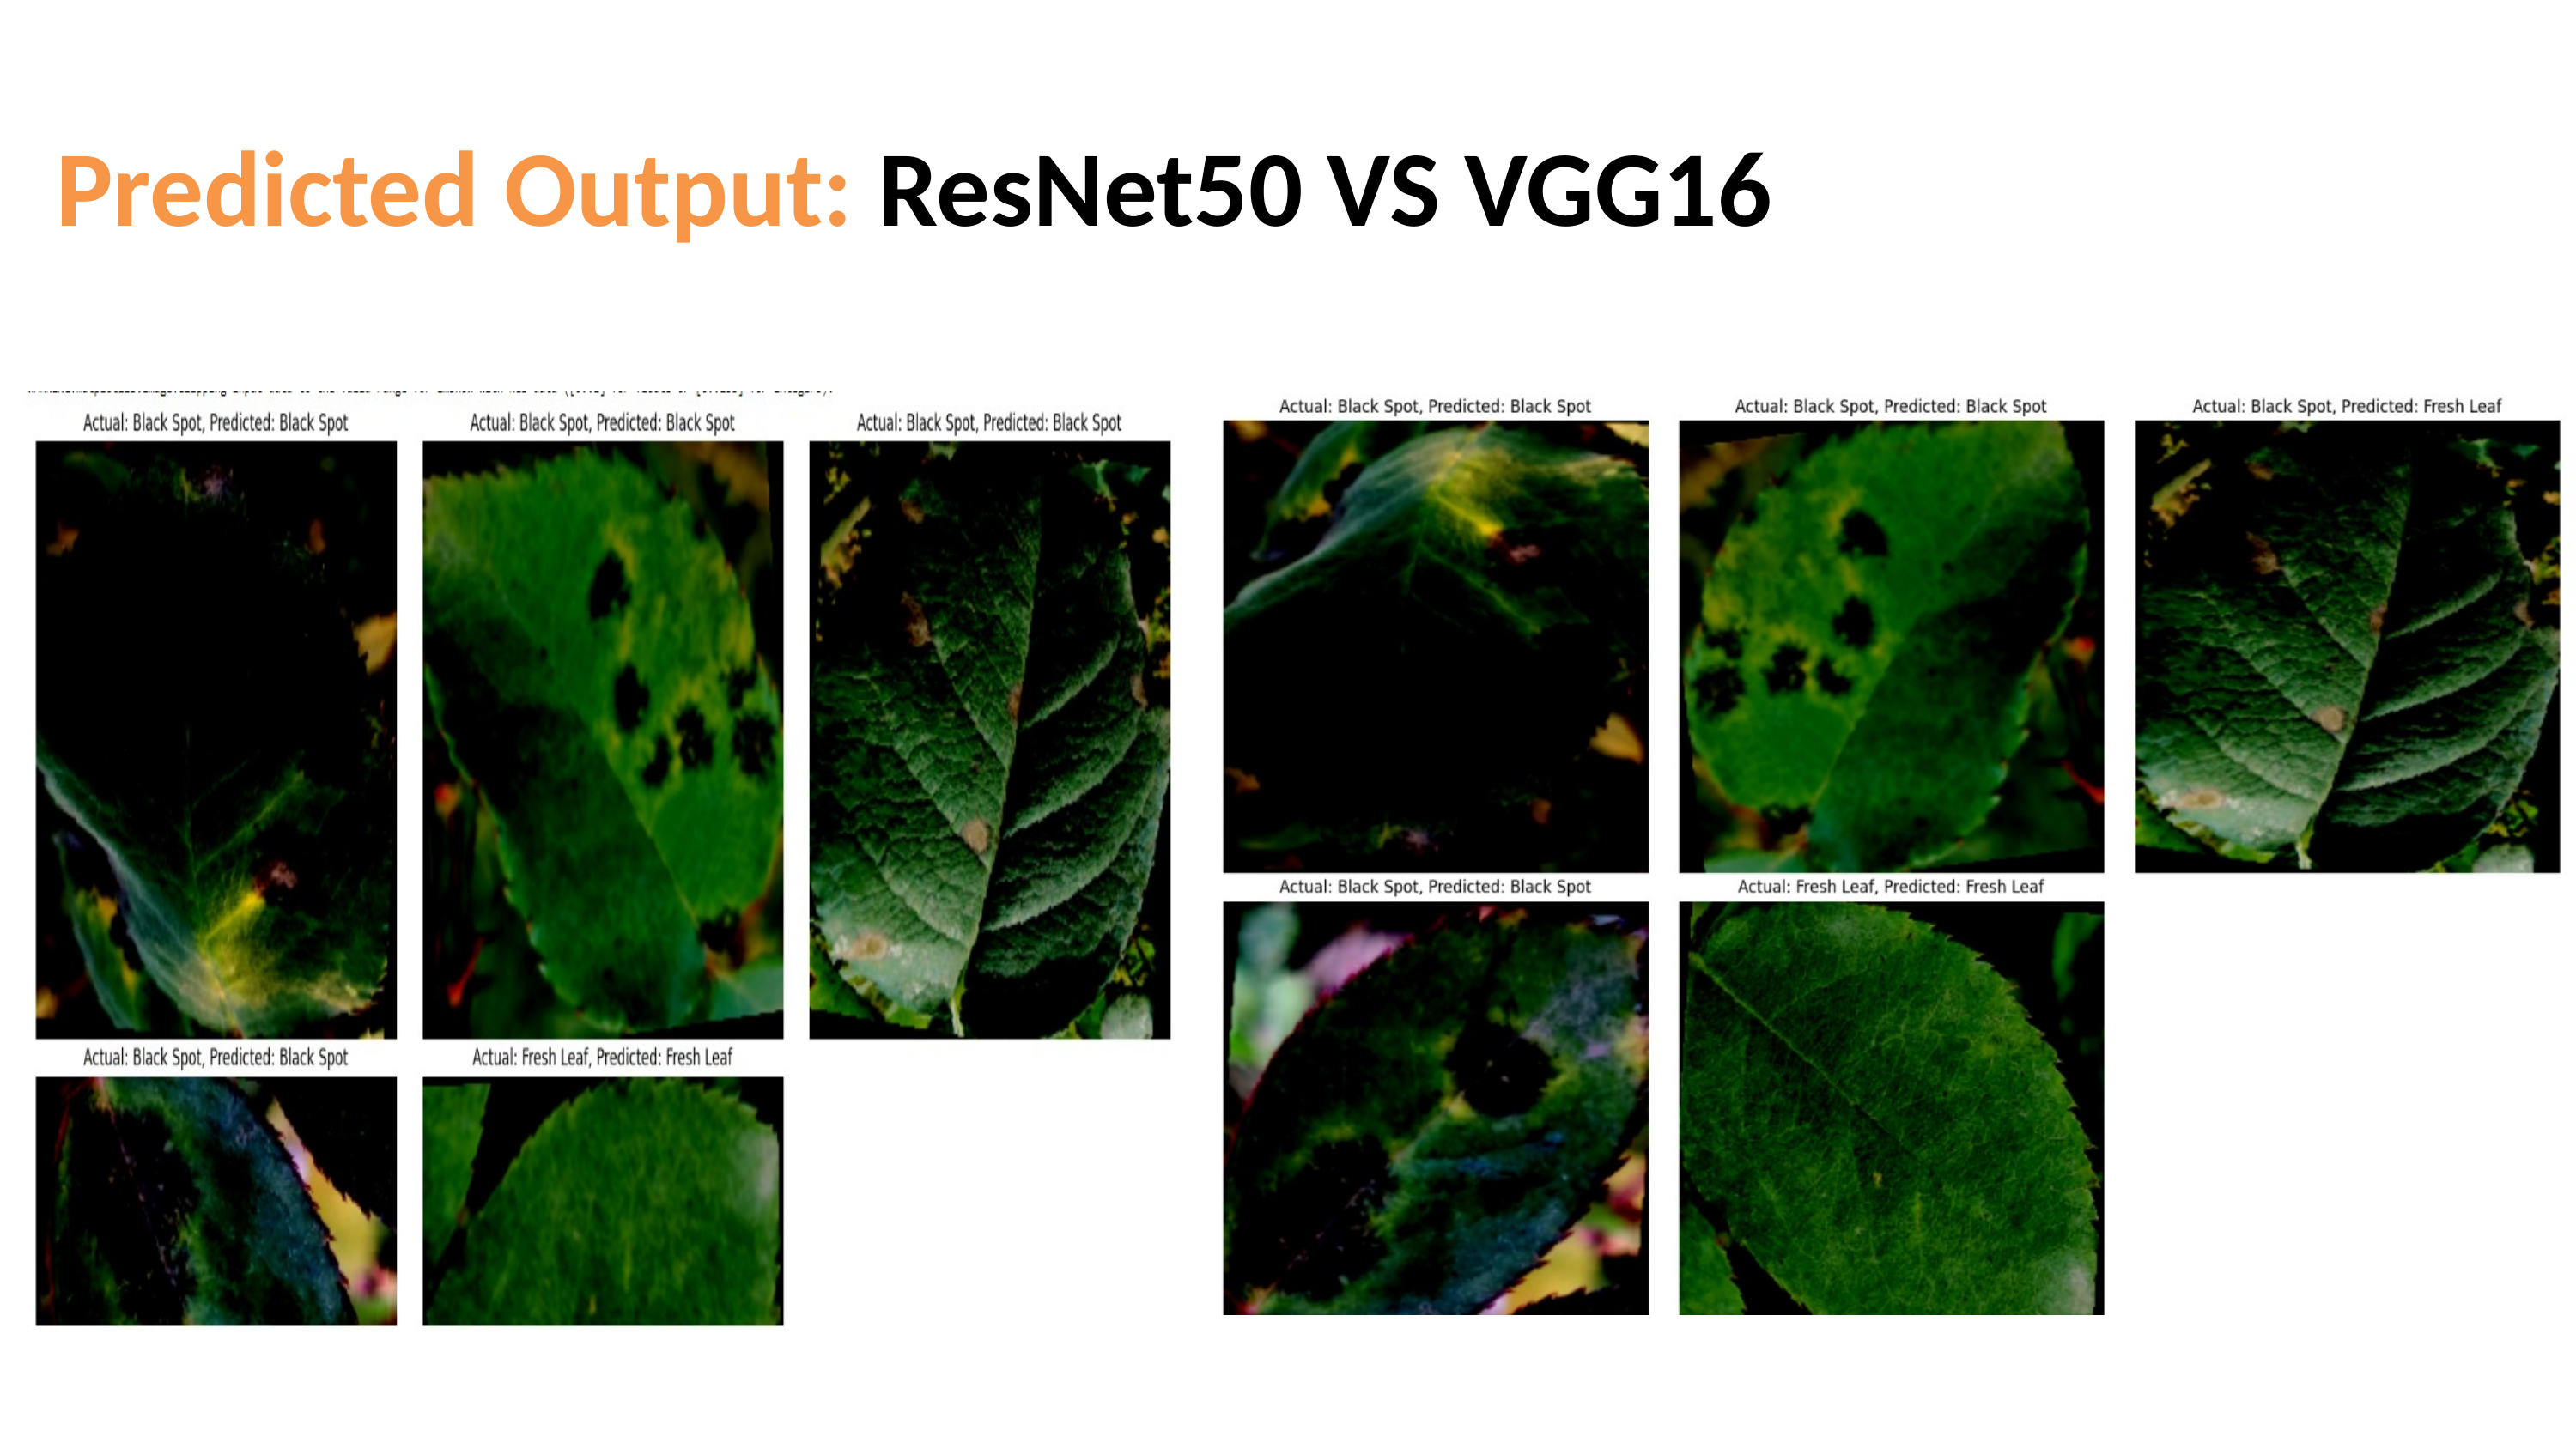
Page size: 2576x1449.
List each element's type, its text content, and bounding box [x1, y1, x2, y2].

picture [1202, 393, 2576, 1315]
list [0, 391, 1182, 1337]
title Predicted Output: ResNet50 VS VGG16 [43, 39, 2533, 328]
